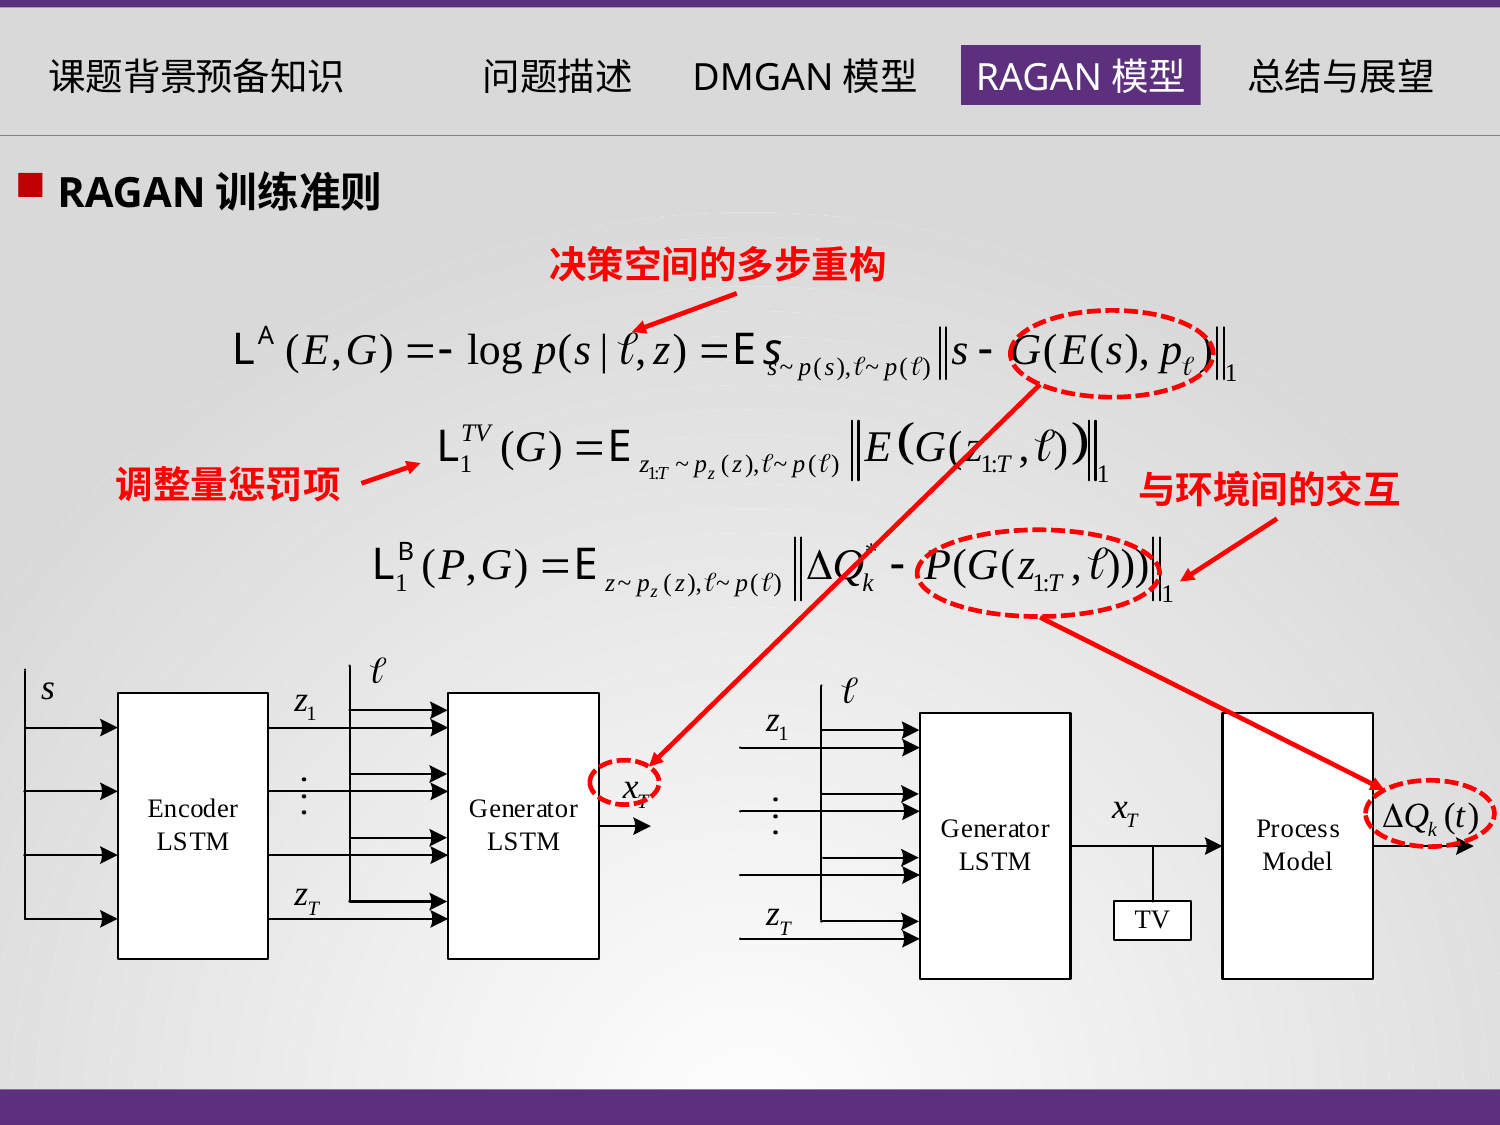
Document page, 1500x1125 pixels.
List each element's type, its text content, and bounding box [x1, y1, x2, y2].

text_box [433, 415, 648, 487]
text_box RAGAN训练准则 [0, 157, 1011, 223]
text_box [368, 531, 648, 607]
text_box 与环境间的交互 [1123, 458, 1431, 519]
text_box [1048, 388, 1176, 398]
text_box 调整量惩罚项 [100, 453, 362, 514]
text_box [1039, 617, 1385, 790]
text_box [1, 649, 1495, 981]
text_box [631, 294, 737, 332]
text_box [229, 320, 1240, 388]
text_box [1040, 415, 1111, 487]
text_box 决策空间的多步重构 [534, 233, 940, 294]
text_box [648, 384, 1040, 767]
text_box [1179, 519, 1277, 582]
text_box [1046, 309, 1178, 320]
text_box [1040, 531, 1176, 607]
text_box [361, 463, 421, 484]
text_box [1040, 607, 1116, 617]
